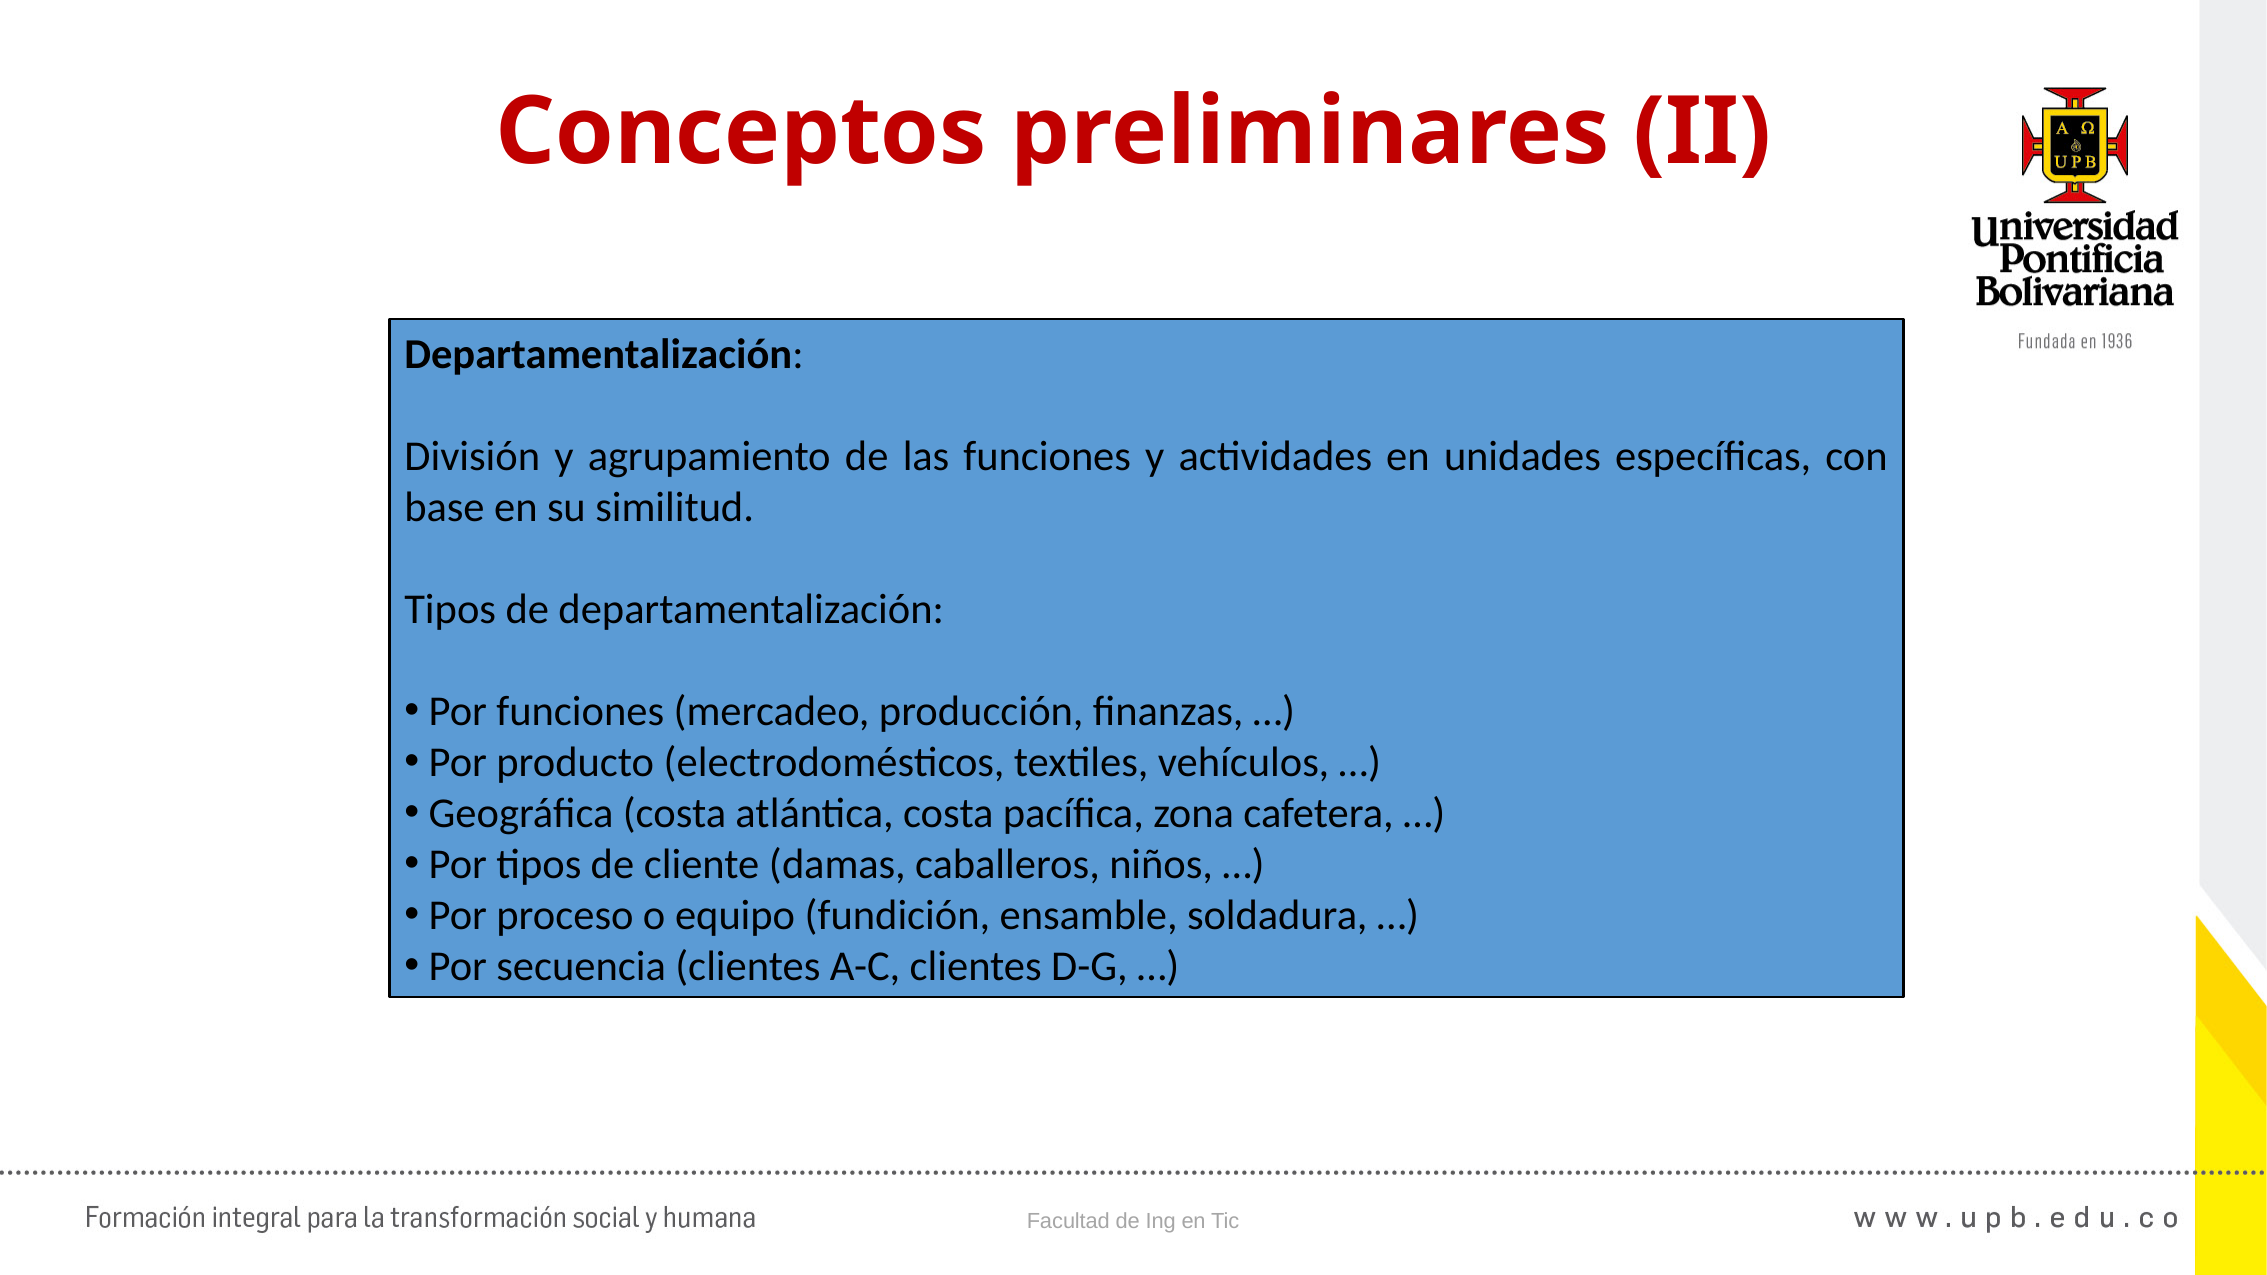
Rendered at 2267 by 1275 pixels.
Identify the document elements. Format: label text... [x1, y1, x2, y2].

picture [0, 0, 2267, 1275]
text_box Departamentalización: División y agrupamiento de las funciones y actividades en unidades específicas, con base en su similitud. Tipos de departamentalización: Por funciones (mercadeo, producción, finanzas, …) Por producto (electrodomésticos, textiles, vehículos, …) Geográfica (costa atlántica, costa pacífica, zona cafetera, …) Por tipos de cliente (damas, caballeros, niños, …) Por proceso o equipo (fundición, ensamble, soldadura, …) Por secuencia (clientes A-C, clientes D-G, …) [389, 318, 1904, 997]
title Conceptos preliminares (II) [368, 0, 1899, 266]
